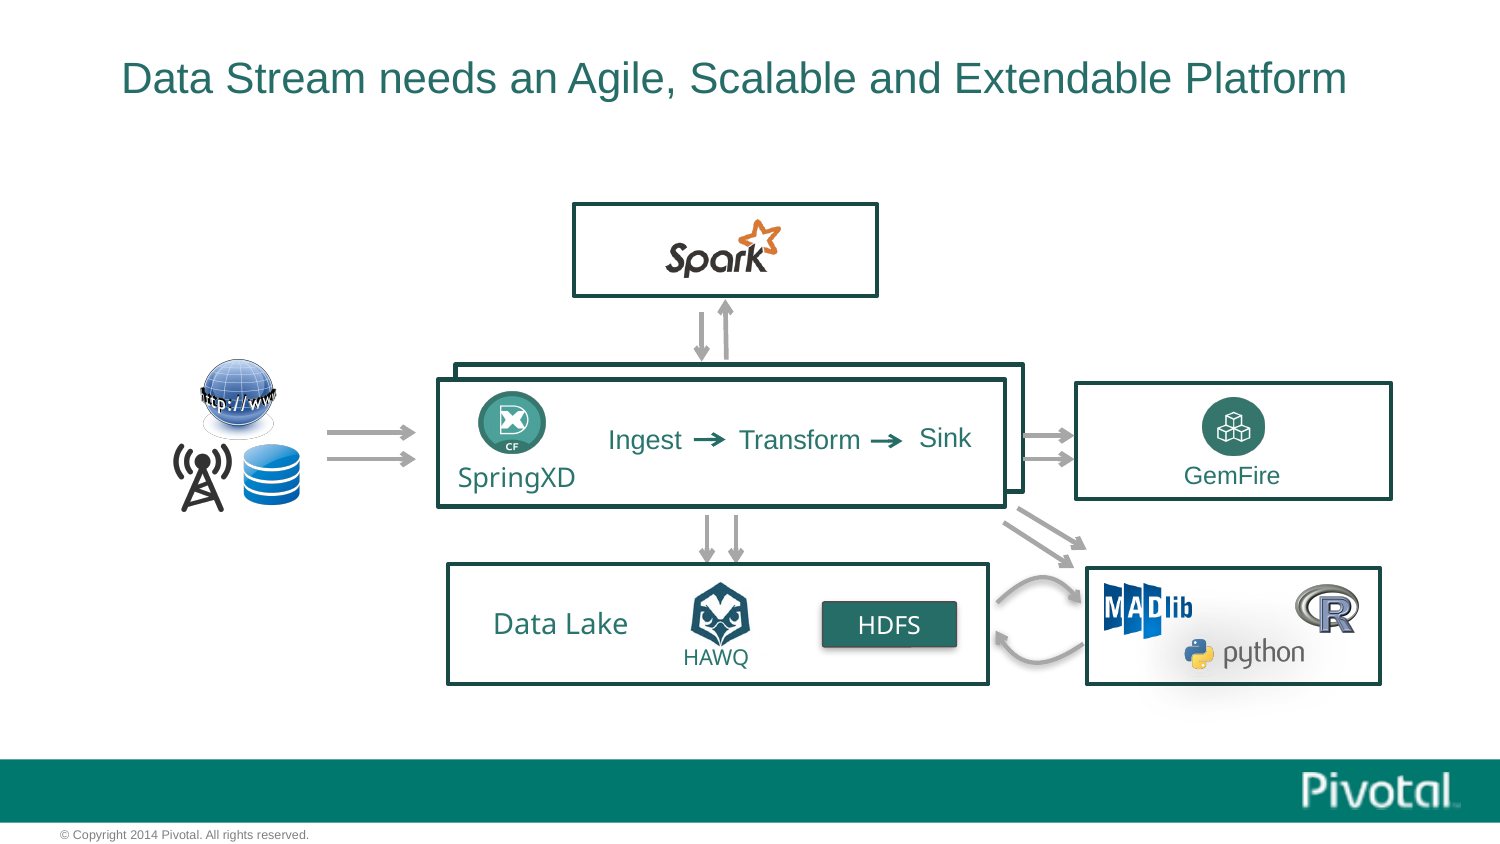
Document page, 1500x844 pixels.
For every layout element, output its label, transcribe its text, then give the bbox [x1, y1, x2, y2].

text_box [1074, 381, 1393, 501]
text_box GemFire [1166, 459, 1298, 493]
text_box Data Stream needs an Agile, Scalable and Extendable Platform [111, 56, 1359, 146]
text_box HDFS [822, 601, 957, 647]
text_box Data Lake [456, 605, 666, 644]
picture [1104, 583, 1360, 686]
text_box HAWQ [683, 655, 765, 676]
text_box Ingest [608, 422, 693, 461]
text_box [446, 562, 990, 686]
text_box [436, 377, 1007, 509]
picture [195, 356, 281, 442]
picture [168, 443, 305, 512]
text_box Transform [738, 422, 868, 461]
picture [1302, 772, 1461, 810]
picture [1202, 396, 1265, 456]
text_box Sink [919, 420, 994, 460]
text_box SpringXD [442, 460, 592, 499]
picture [478, 391, 546, 454]
text_box [995, 630, 1084, 663]
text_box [1003, 522, 1075, 569]
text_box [1017, 507, 1087, 550]
text_box [1085, 566, 1382, 686]
picture [670, 574, 771, 655]
picture [664, 218, 782, 278]
text_box [996, 577, 1082, 604]
text_box [453, 362, 1025, 494]
text_box [572, 202, 879, 298]
